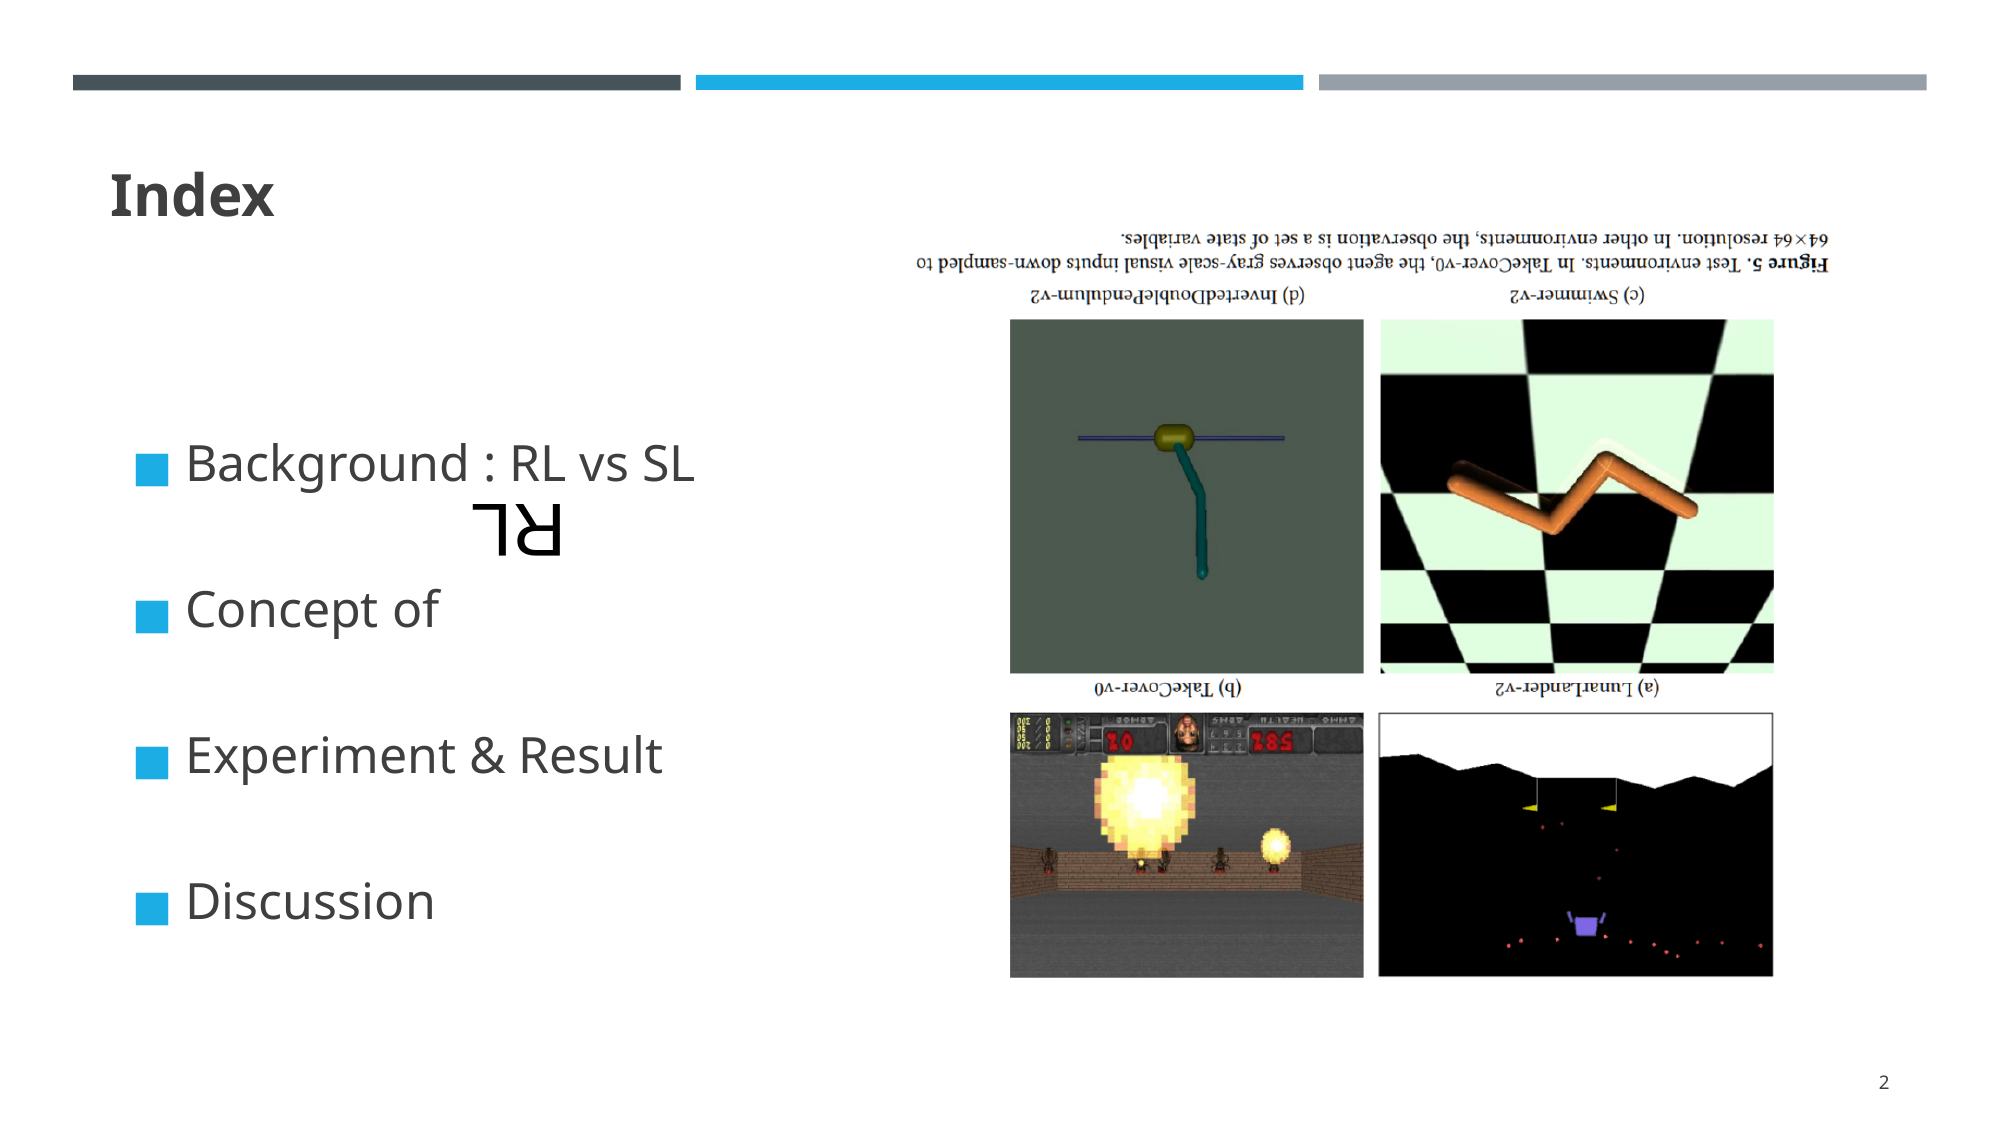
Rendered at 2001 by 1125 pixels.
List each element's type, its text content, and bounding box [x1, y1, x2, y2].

slide_number 2 [1732, 1053, 1905, 1114]
list Background : RL vs SL Concept of Experiment & Result Discussion [95, 417, 1905, 1014]
text_box RL [405, 482, 582, 587]
picture [891, 209, 1843, 1004]
title Index [95, 111, 1905, 306]
